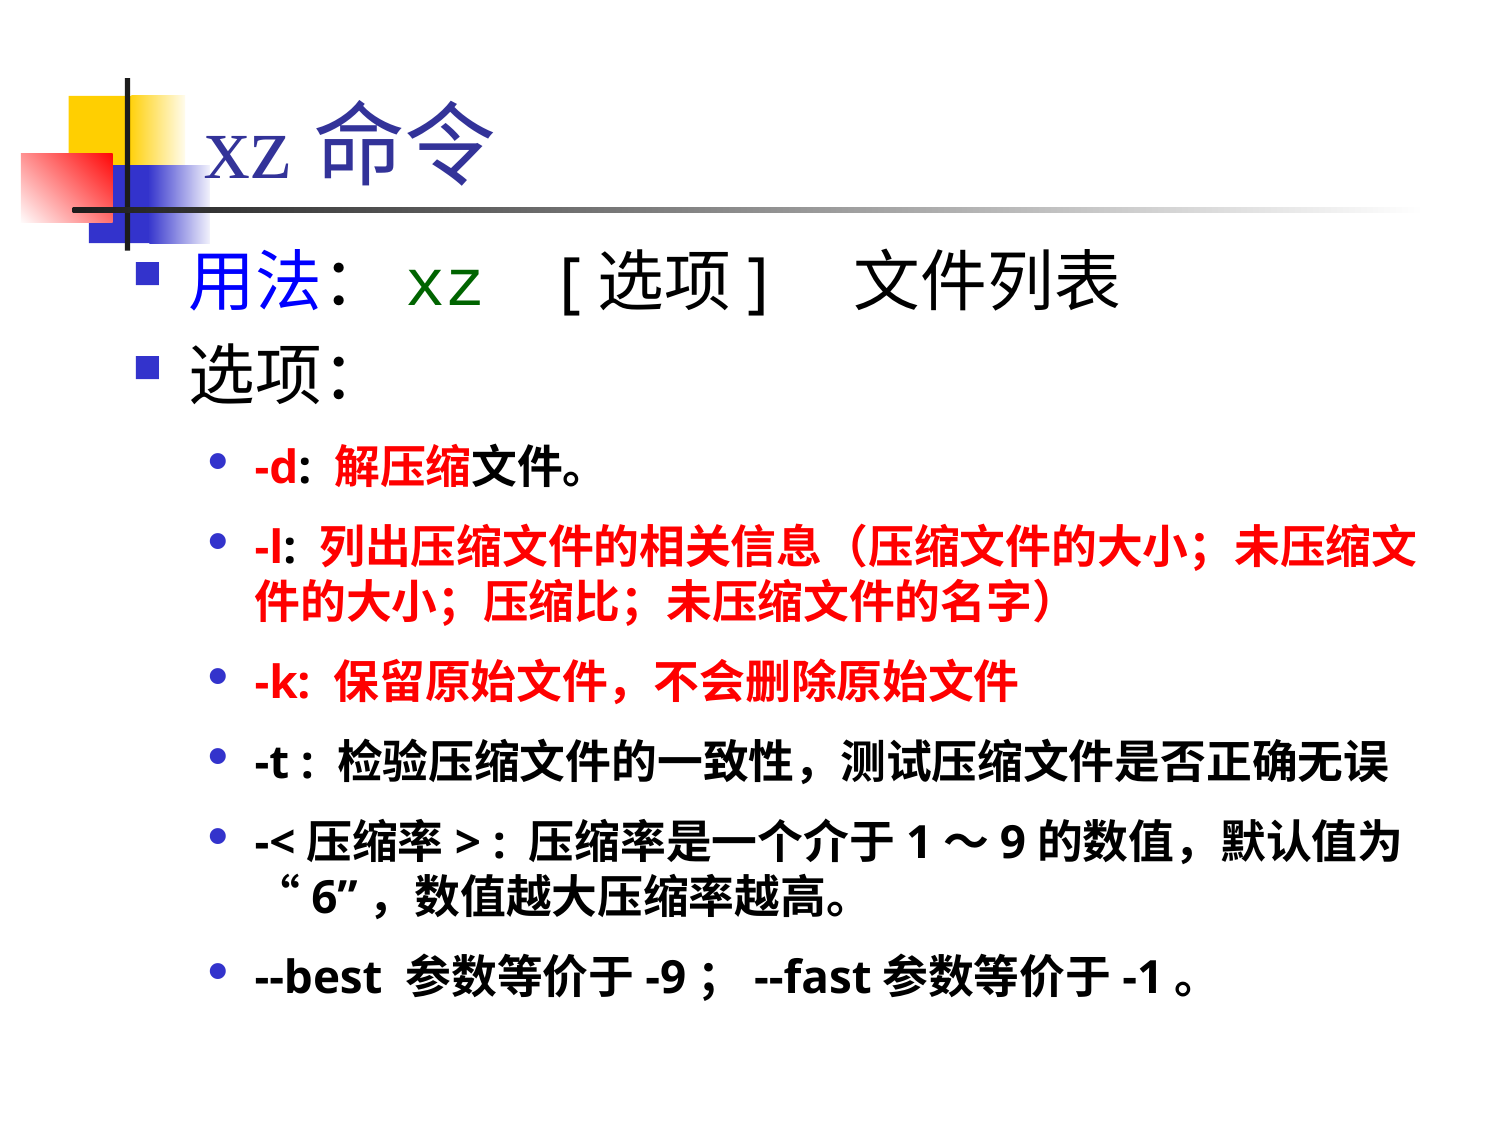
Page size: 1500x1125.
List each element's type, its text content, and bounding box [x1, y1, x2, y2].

title xz命令 [189, 31, 1468, 205]
list 用法：xz [选项] 文件列表 选项： -d: 解压缩文件。 -l: 列出压缩文件的相关信息（压缩文件的大小；未压缩文件的大小；压缩比；未压缩文件的名字） -k: 保留原始文件，不会删除原始文件 -t : 检验压缩文件的一致性，测试压缩文件是否正确无误 -<压缩率> : 压缩率是一个介于1～9的数值，默认值为“6”，数值越大压缩率越高。 --best 参数等价于-9；--fast参数等价于-1。 [117, 231, 1468, 1042]
